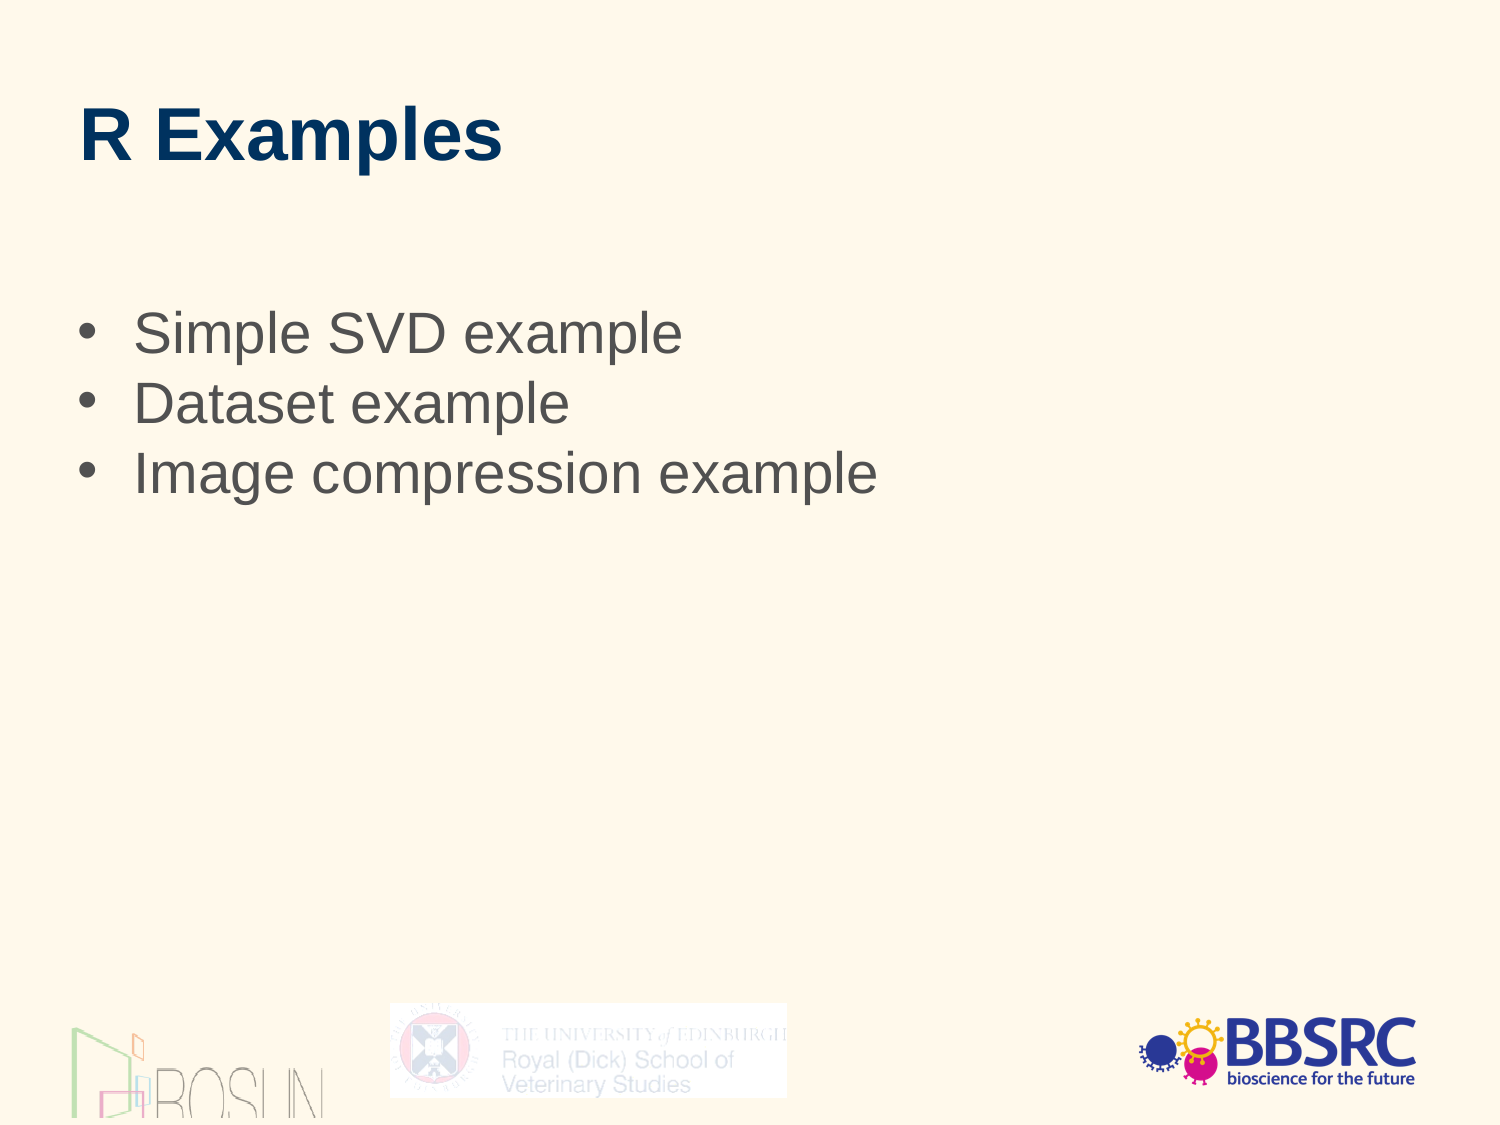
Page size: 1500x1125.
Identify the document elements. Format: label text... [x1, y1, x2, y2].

text_box Simple SVD example Dataset example Image compression example [62, 287, 1425, 975]
text_box R Examples [64, 78, 1425, 185]
picture [64, 975, 336, 1118]
picture [1137, 1014, 1416, 1092]
